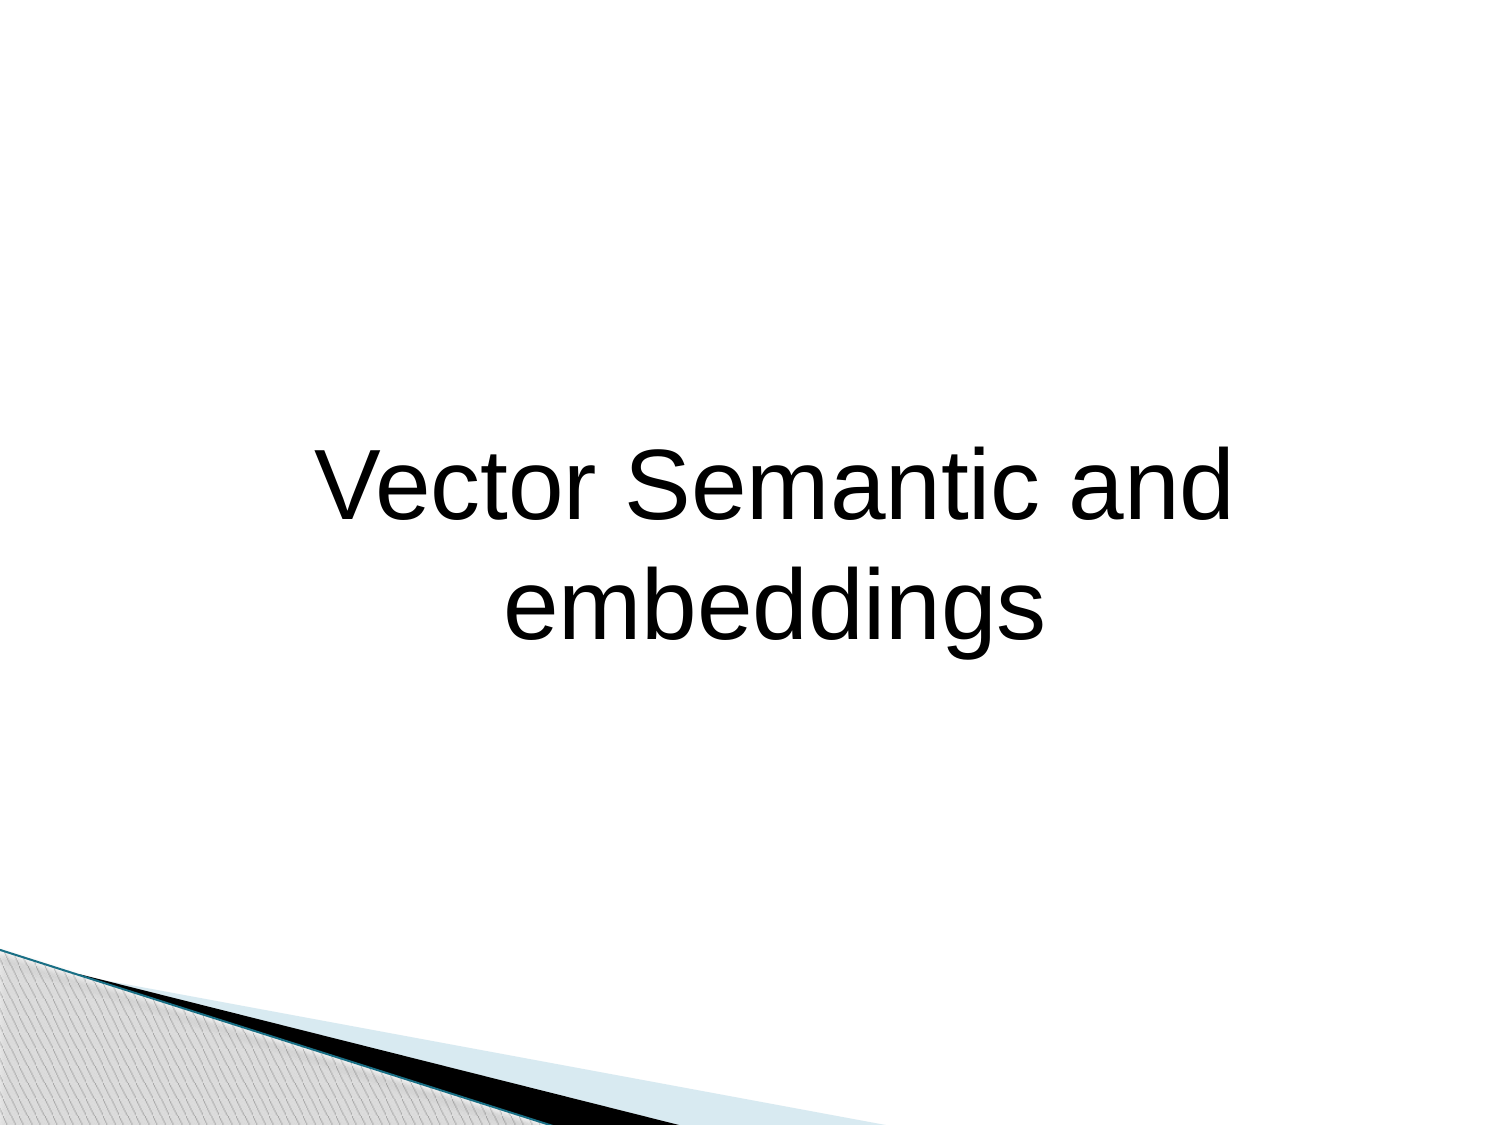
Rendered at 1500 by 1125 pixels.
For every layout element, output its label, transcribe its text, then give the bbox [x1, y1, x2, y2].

text_box Vector Semantic and embeddings [150, 412, 1400, 668]
